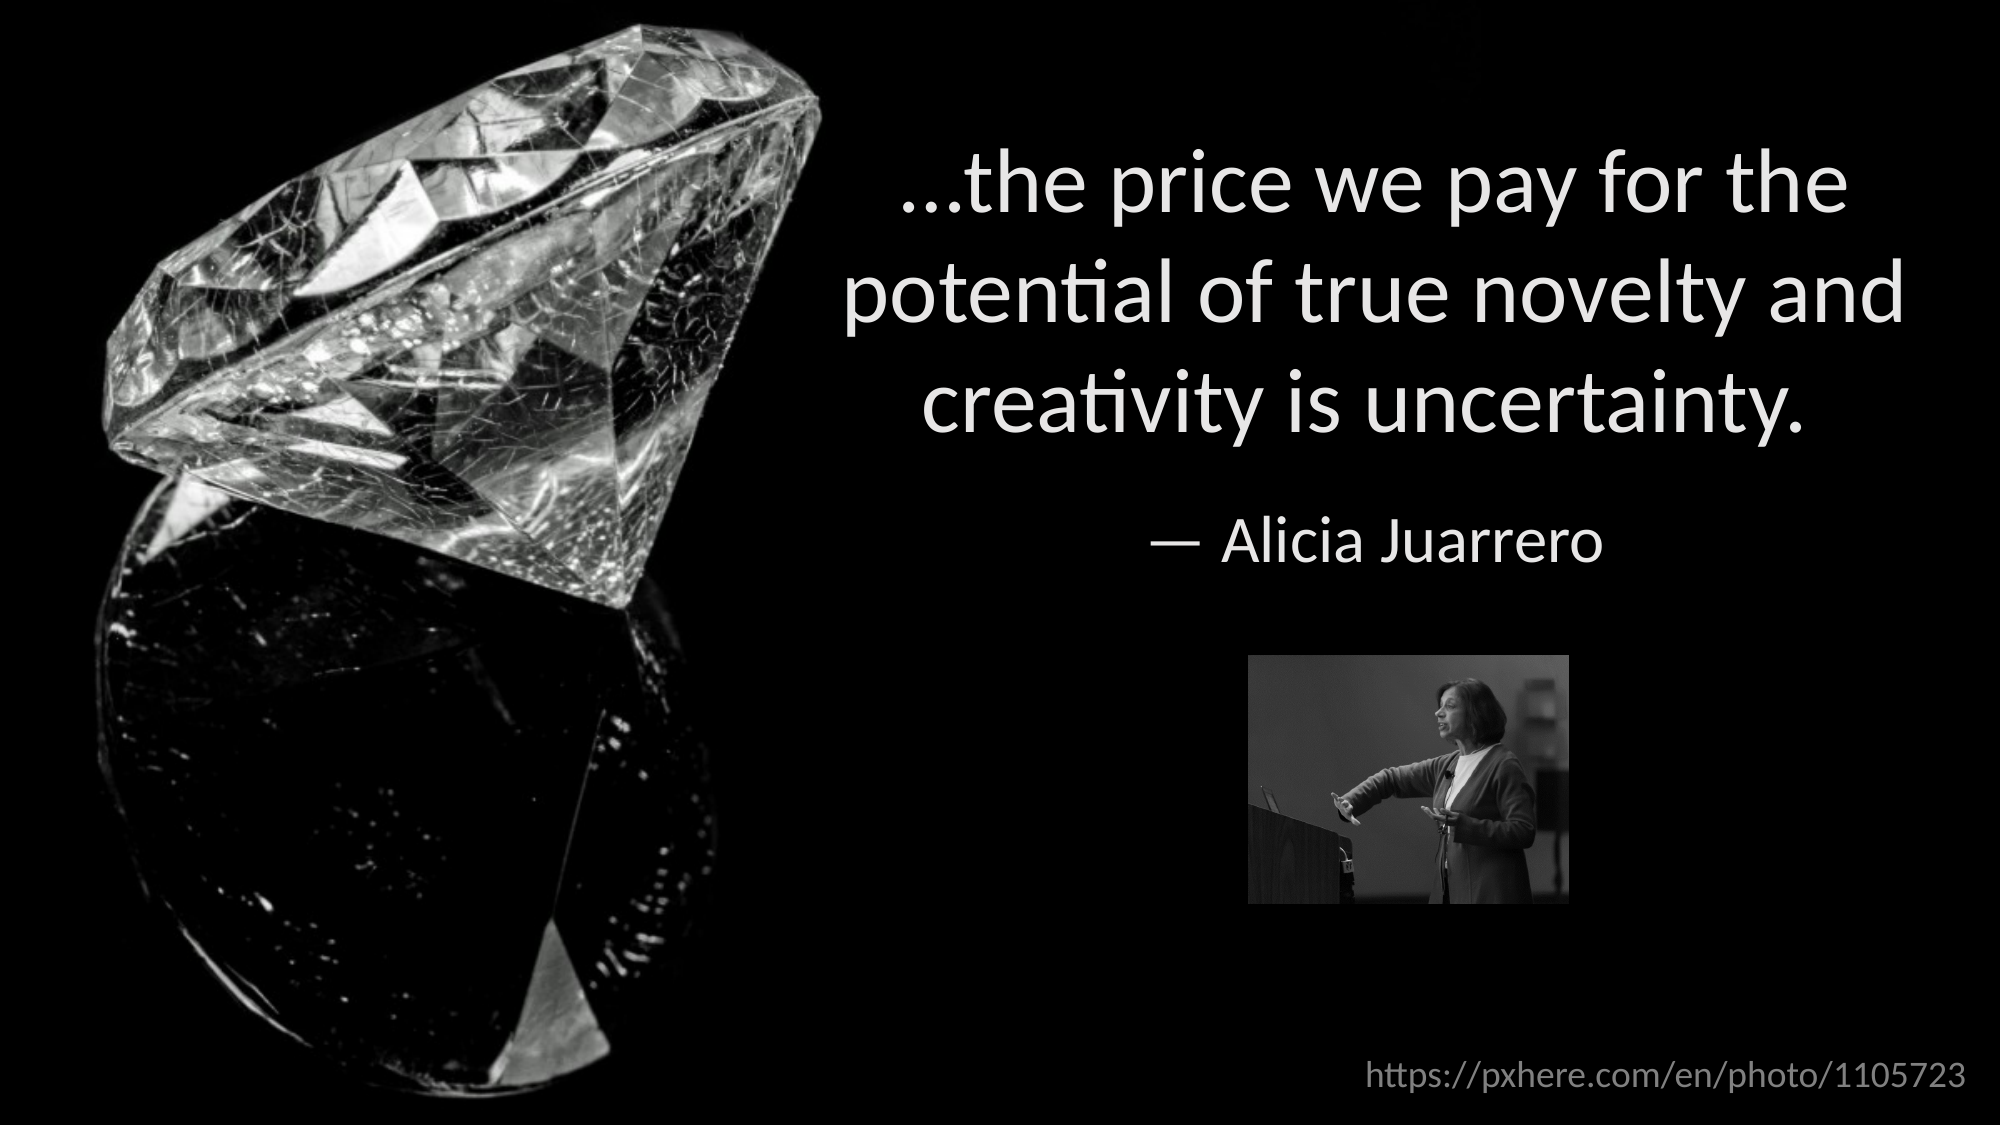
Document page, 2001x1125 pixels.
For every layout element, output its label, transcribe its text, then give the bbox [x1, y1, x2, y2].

picture [0, 0, 1569, 1125]
text_box https://pxhere.com/en/photo/1105723 [1481, 1042, 1982, 1103]
text_box …the price we pay for the potential of true novelty and creativity is uncertainty. — Alicia Juarrero [1481, 113, 1926, 584]
